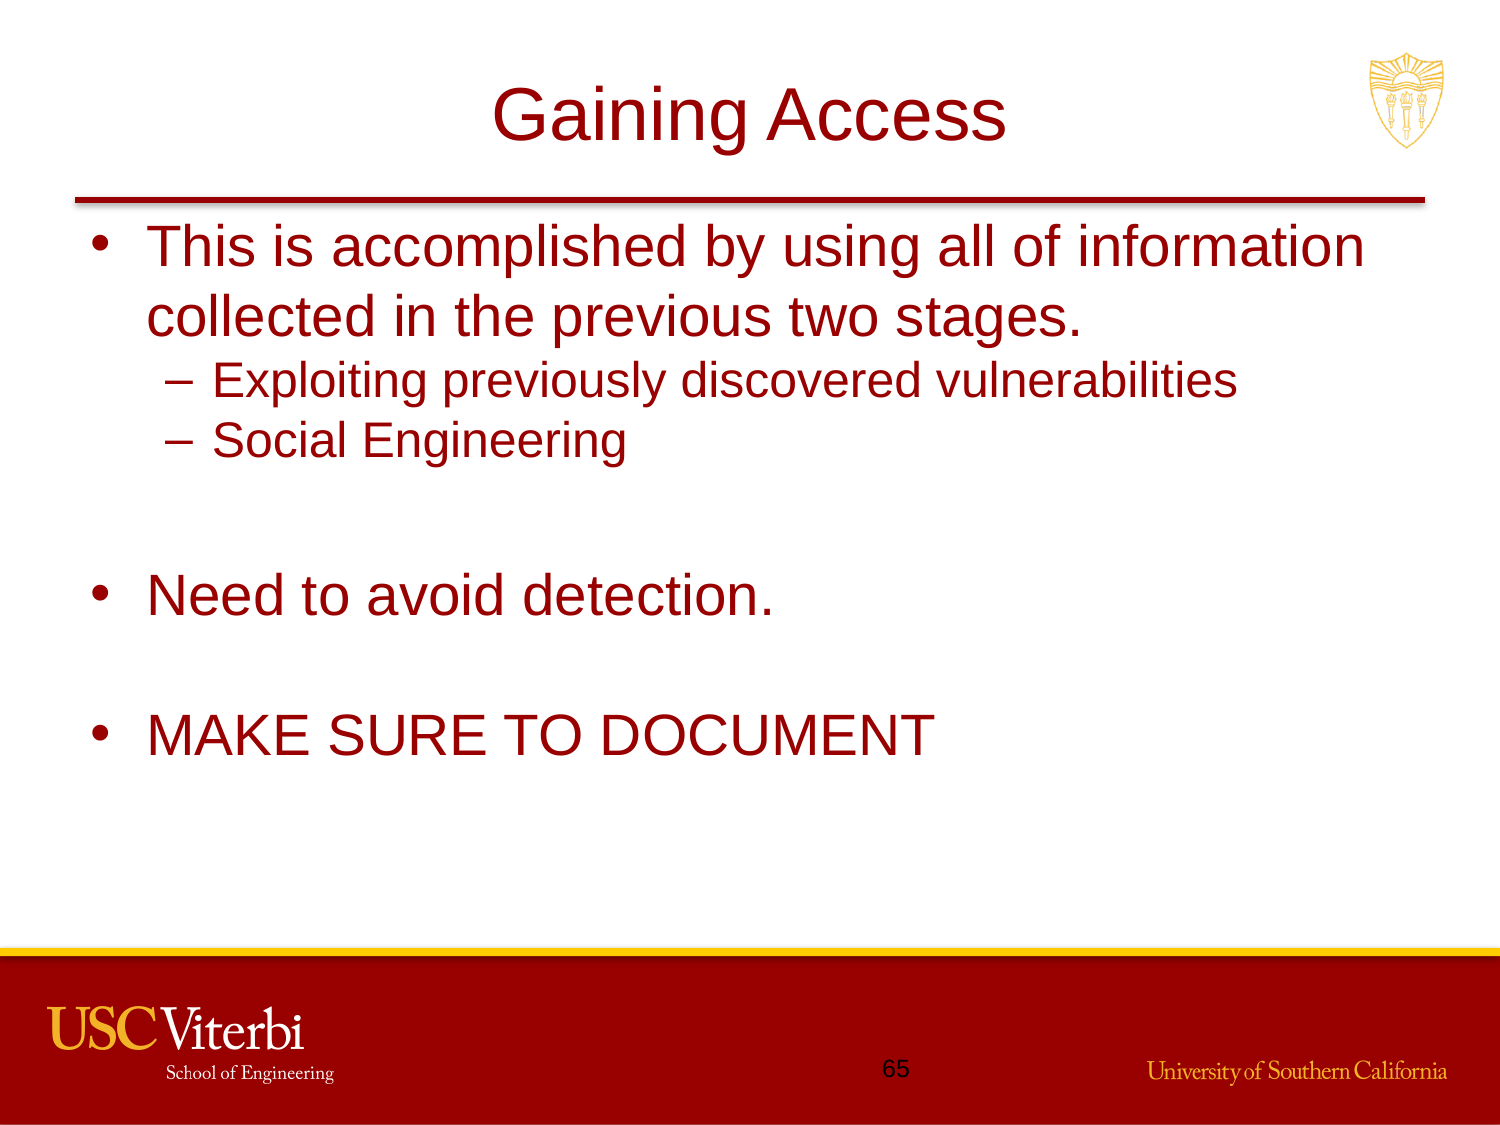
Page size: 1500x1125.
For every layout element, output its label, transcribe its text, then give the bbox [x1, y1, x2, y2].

title Gaining Access [75, 45, 1425, 200]
picture [1345, 39, 1468, 162]
list This is accomplished by using all of information collected in the previous two stages. Exploiting previously discovered vulnerabilities Social Engineering Need to avoid detection. MAKE SURE TO DOCUMENT [75, 200, 1425, 943]
picture [47, 1006, 334, 1084]
picture [1147, 1060, 1447, 1086]
slide_number 64 [575, 1037, 925, 1098]
